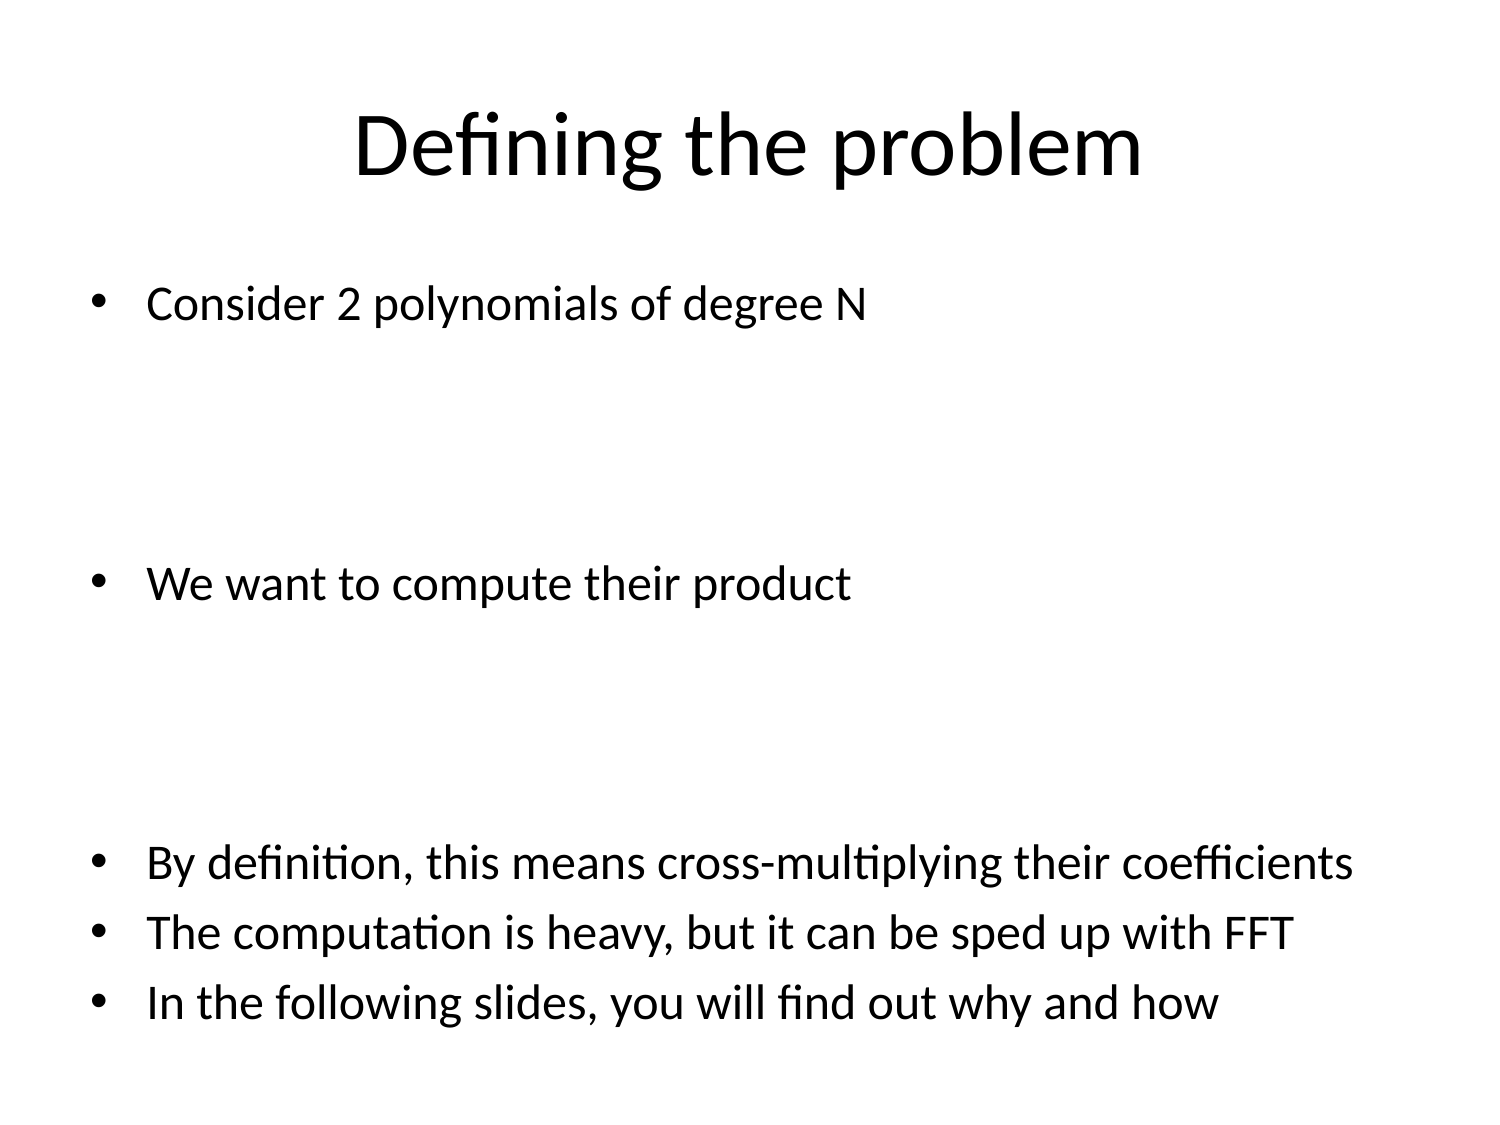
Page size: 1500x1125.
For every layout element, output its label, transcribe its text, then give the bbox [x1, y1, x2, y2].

title Defining the problem [75, 45, 1425, 233]
